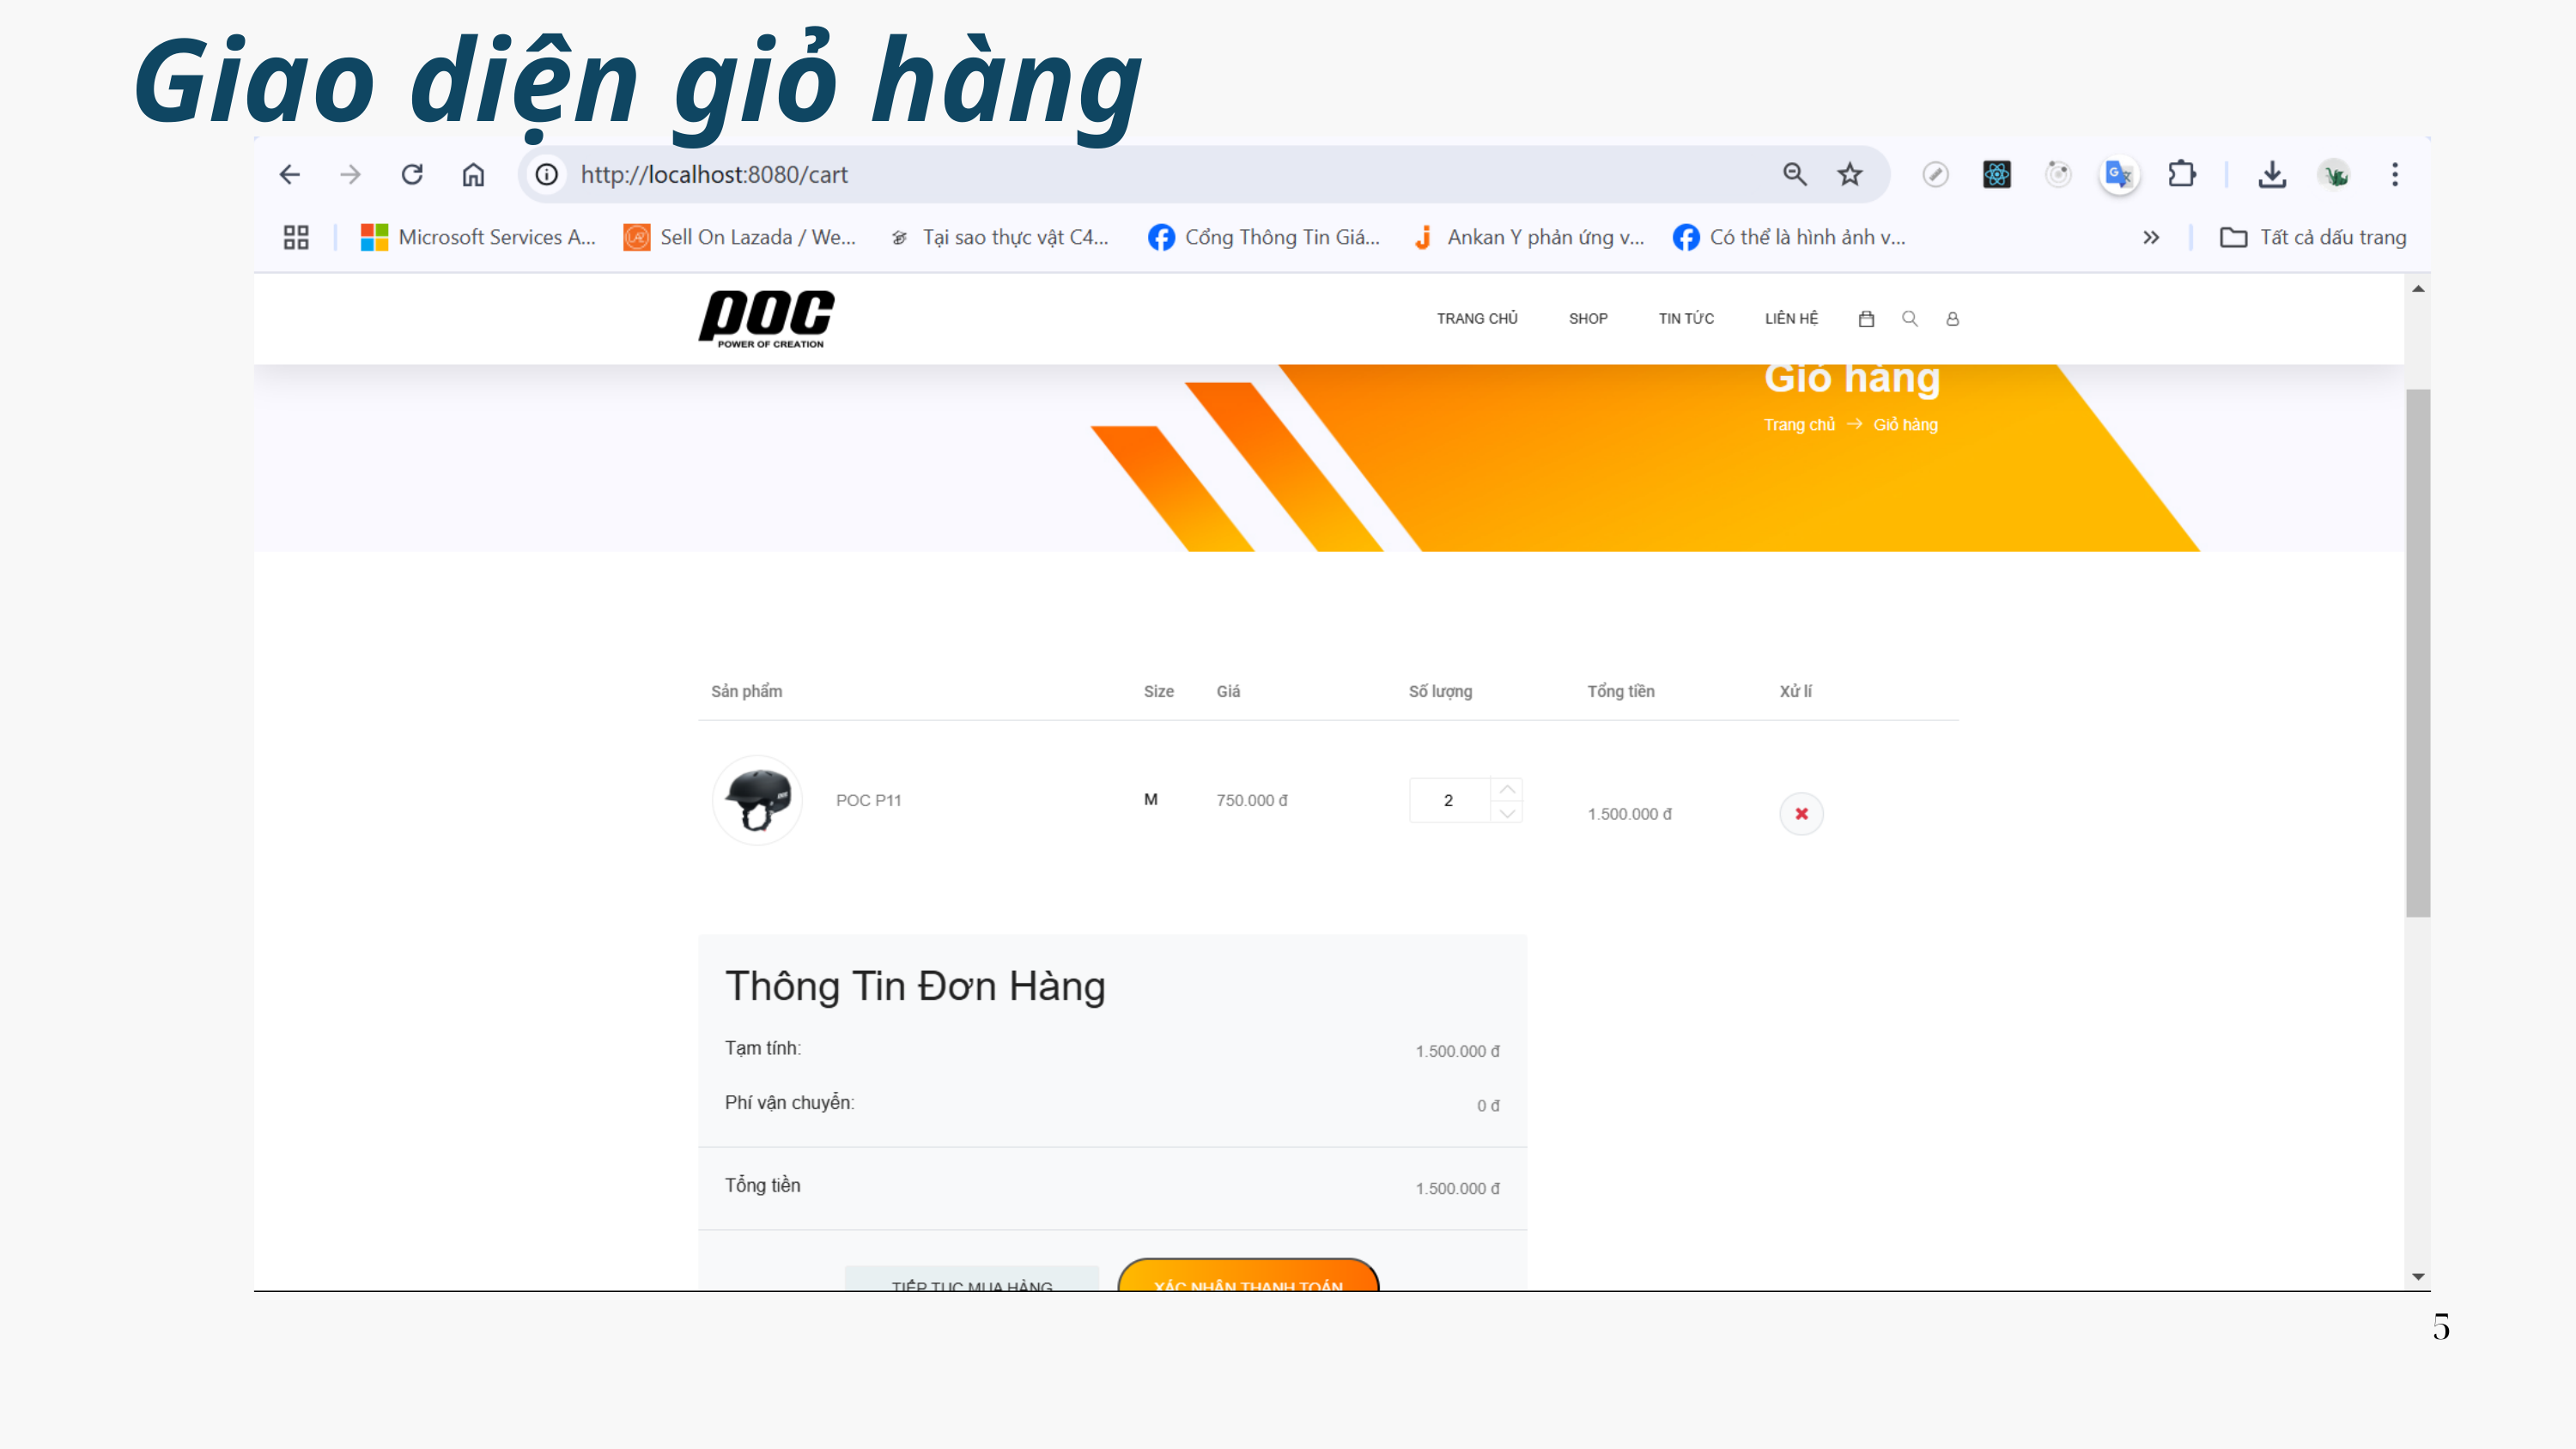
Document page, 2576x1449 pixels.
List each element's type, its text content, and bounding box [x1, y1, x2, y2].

text_box Giao diện giỏ hàng [0, 0, 1489, 144]
text_box [253, 136, 2432, 1292]
text_box 5 [2431, 1296, 2452, 1348]
